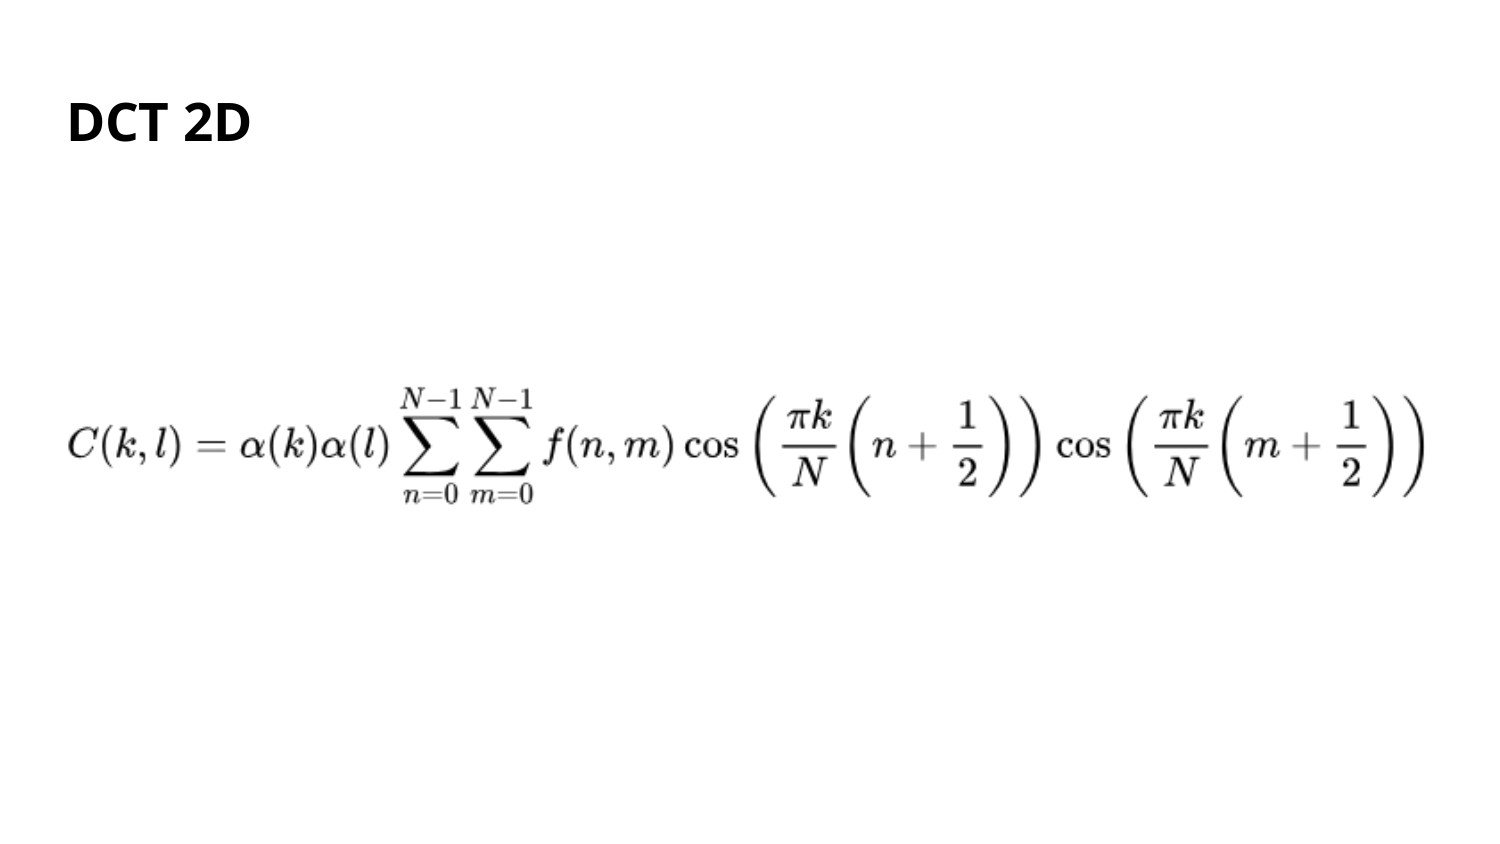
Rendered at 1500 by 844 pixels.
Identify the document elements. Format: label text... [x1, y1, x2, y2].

picture [67, 384, 1433, 510]
title DCT 2D [51, 72, 1449, 167]
